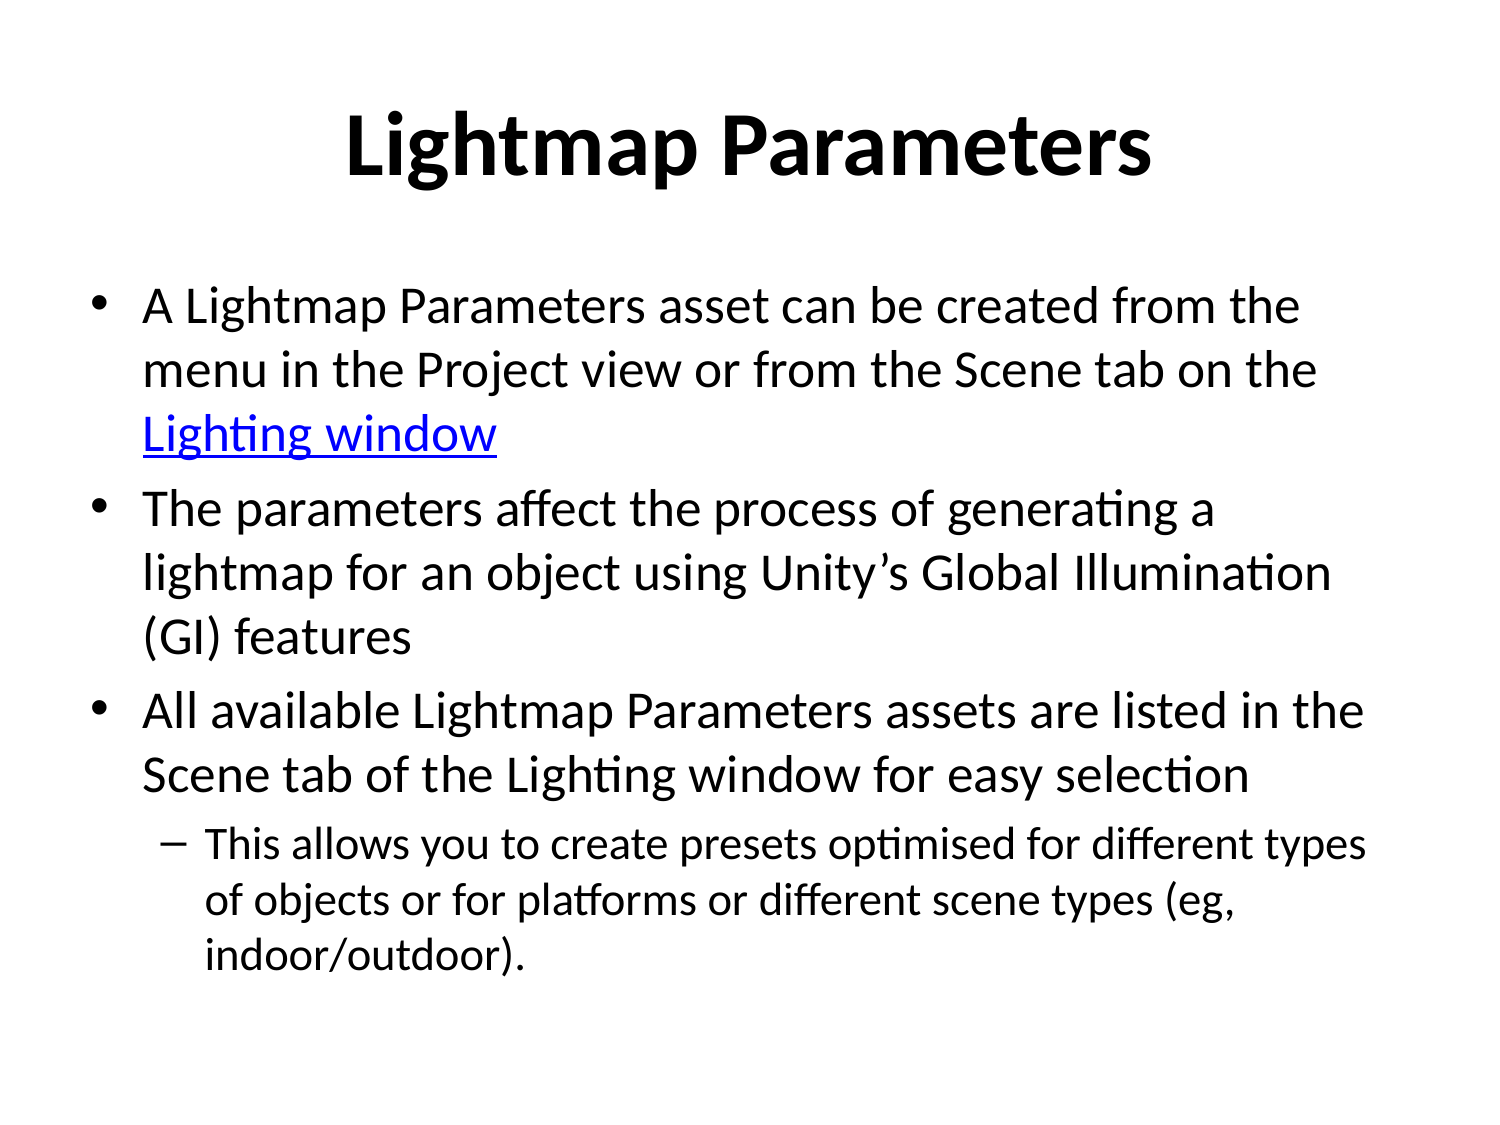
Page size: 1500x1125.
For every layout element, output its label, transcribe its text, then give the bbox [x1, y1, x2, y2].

title Lightmap Parameters [75, 45, 1425, 233]
list A Lightmap Parameters asset can be created from the menu in the Project view or from the Scene tab on the Lighting window The parameters affect the process of generating a lightmap for an object using Unity’s Global Illumination (GI) features All available Lightmap Parameters assets are listed in the Scene tab of the Lighting window for easy selection This allows you to create presets optimised for different types of objects or for platforms or different scene types (eg, indoor/outdoor). [75, 262, 1425, 1005]
